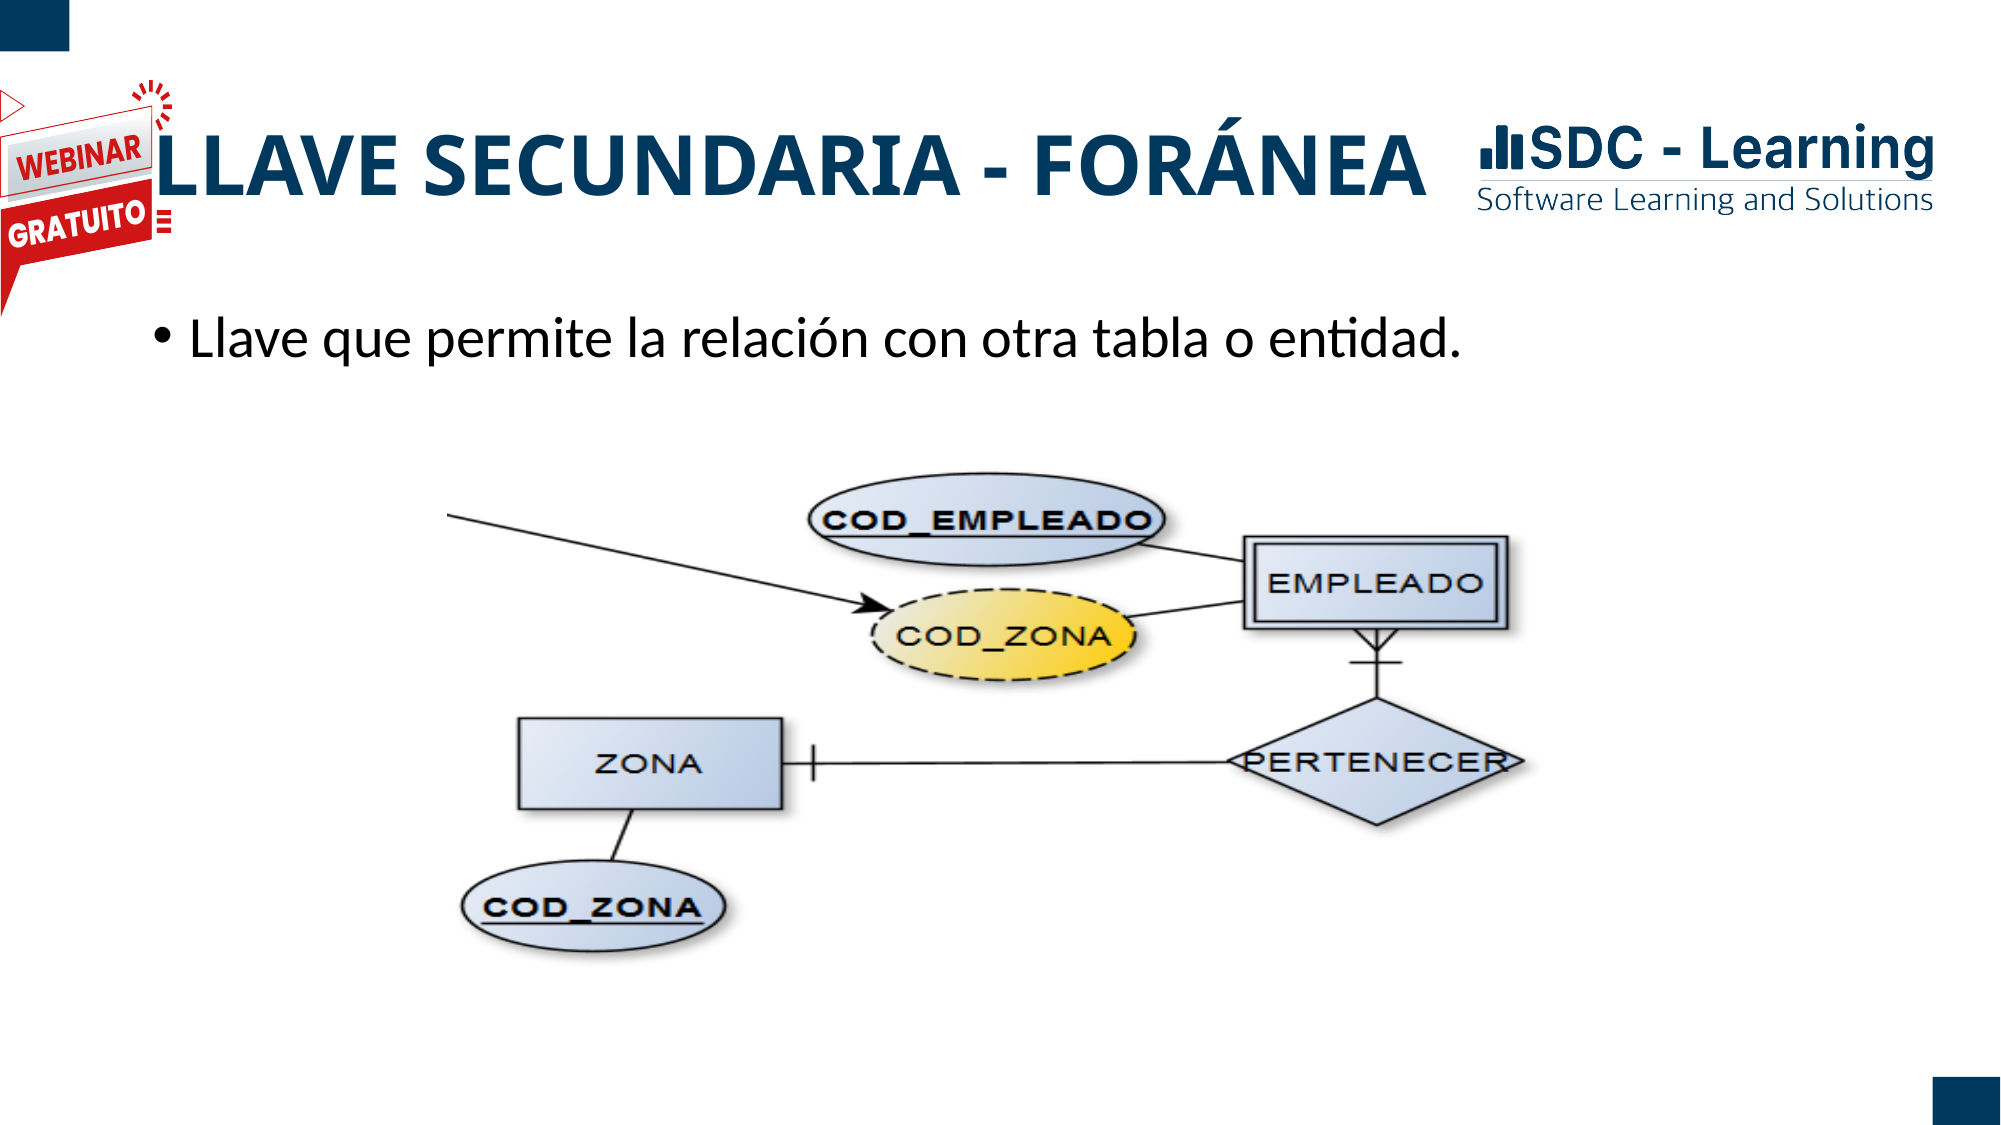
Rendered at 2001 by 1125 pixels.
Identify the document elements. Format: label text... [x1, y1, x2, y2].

title LLAVE SECUNDARIA - FORÁNEA [137, 59, 1863, 278]
list Llave que permite la relación con otra tabla o entidad. [137, 299, 1863, 1014]
picture [1863, 123, 1933, 215]
picture [0, 80, 172, 318]
picture [447, 429, 1553, 986]
